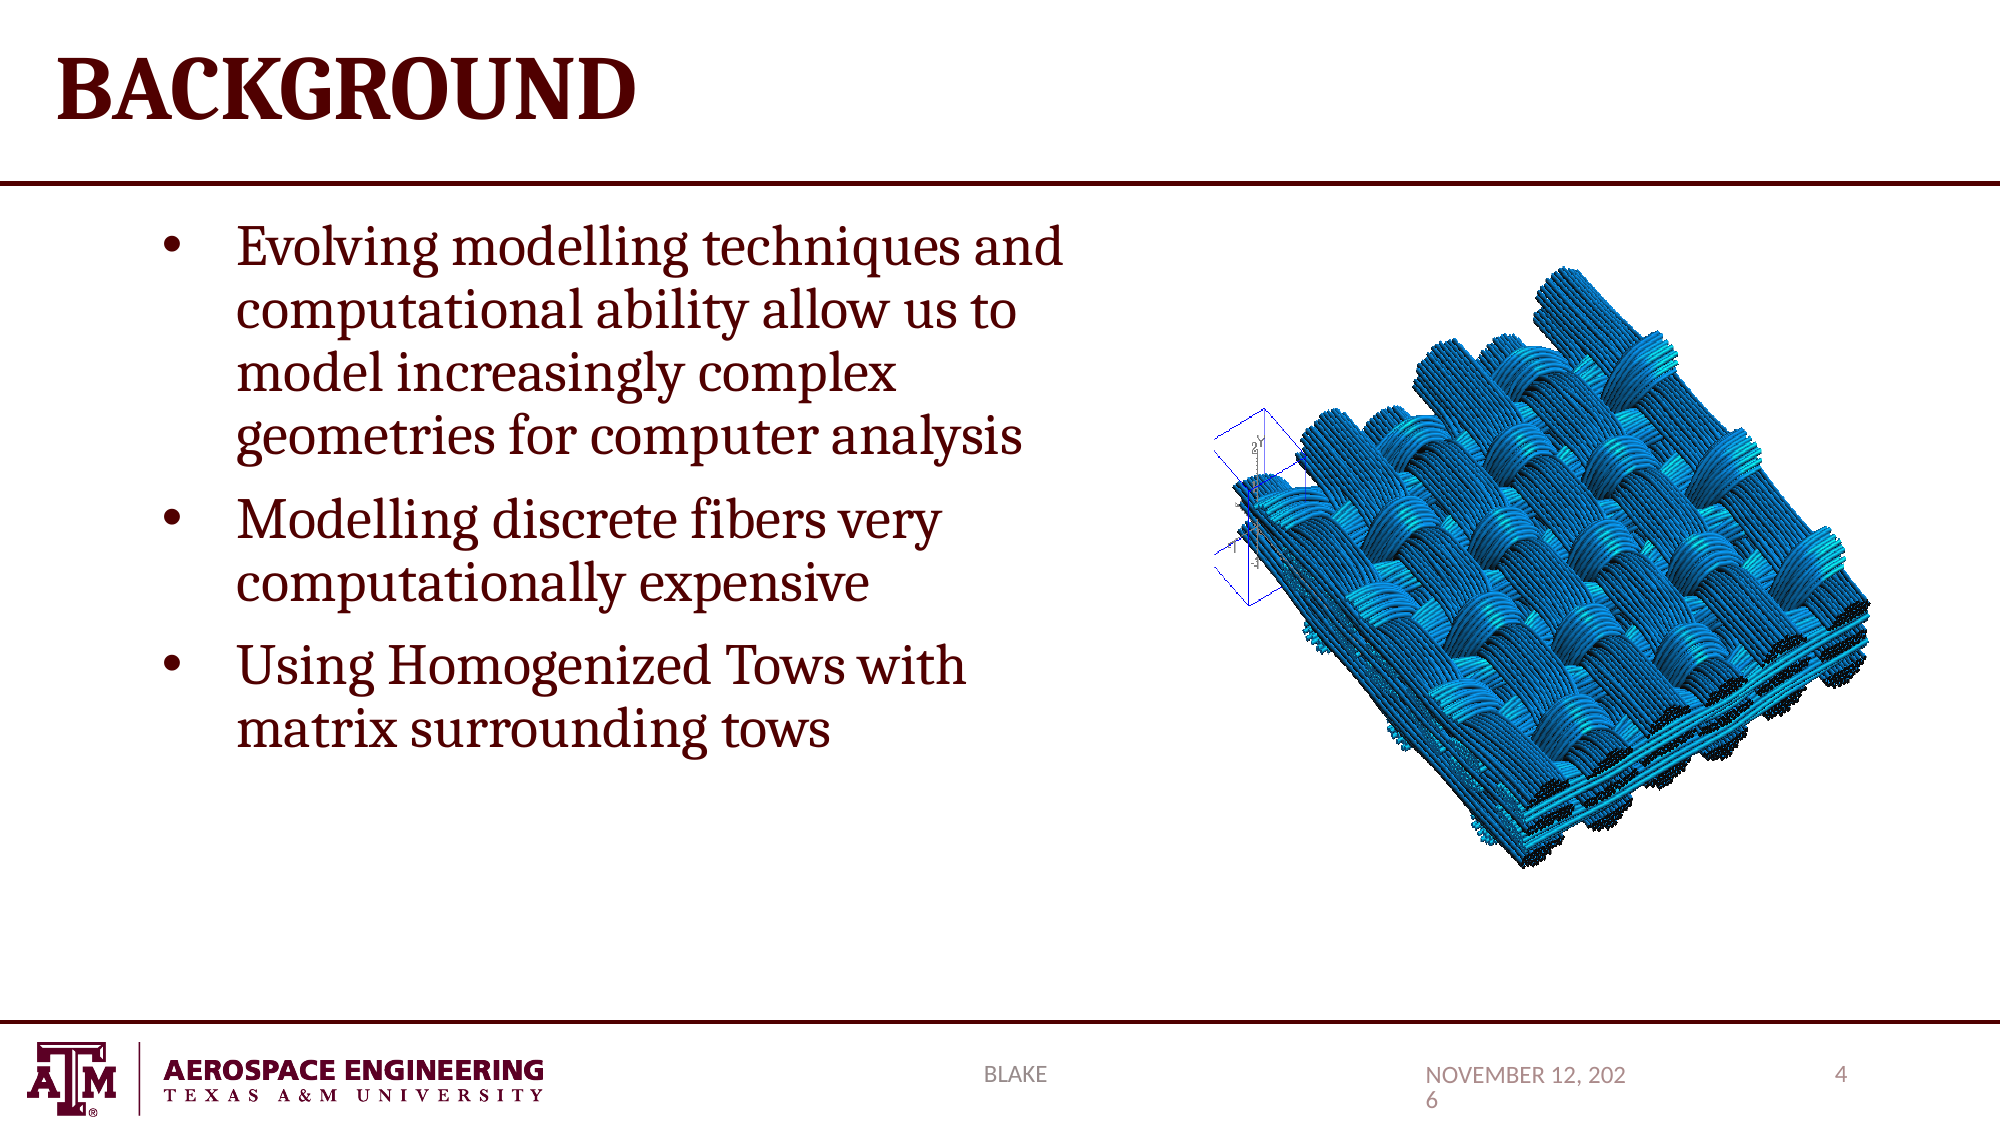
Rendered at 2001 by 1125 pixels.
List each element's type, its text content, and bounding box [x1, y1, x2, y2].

footer blake [662, 1042, 1370, 1103]
slide_number 4 [1684, 1042, 1863, 1103]
picture [27, 1042, 543, 1117]
picture [1214, 240, 1936, 893]
list Evolving modelling techniques and computational ability allow us to model increasingly complex geometries for computer analysis Modelling discrete fibers very computationally expensive Using Homogenized Tows with matrix surrounding tows [146, 207, 1148, 995]
title Background [40, 9, 1957, 171]
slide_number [1410, 1043, 1644, 1104]
